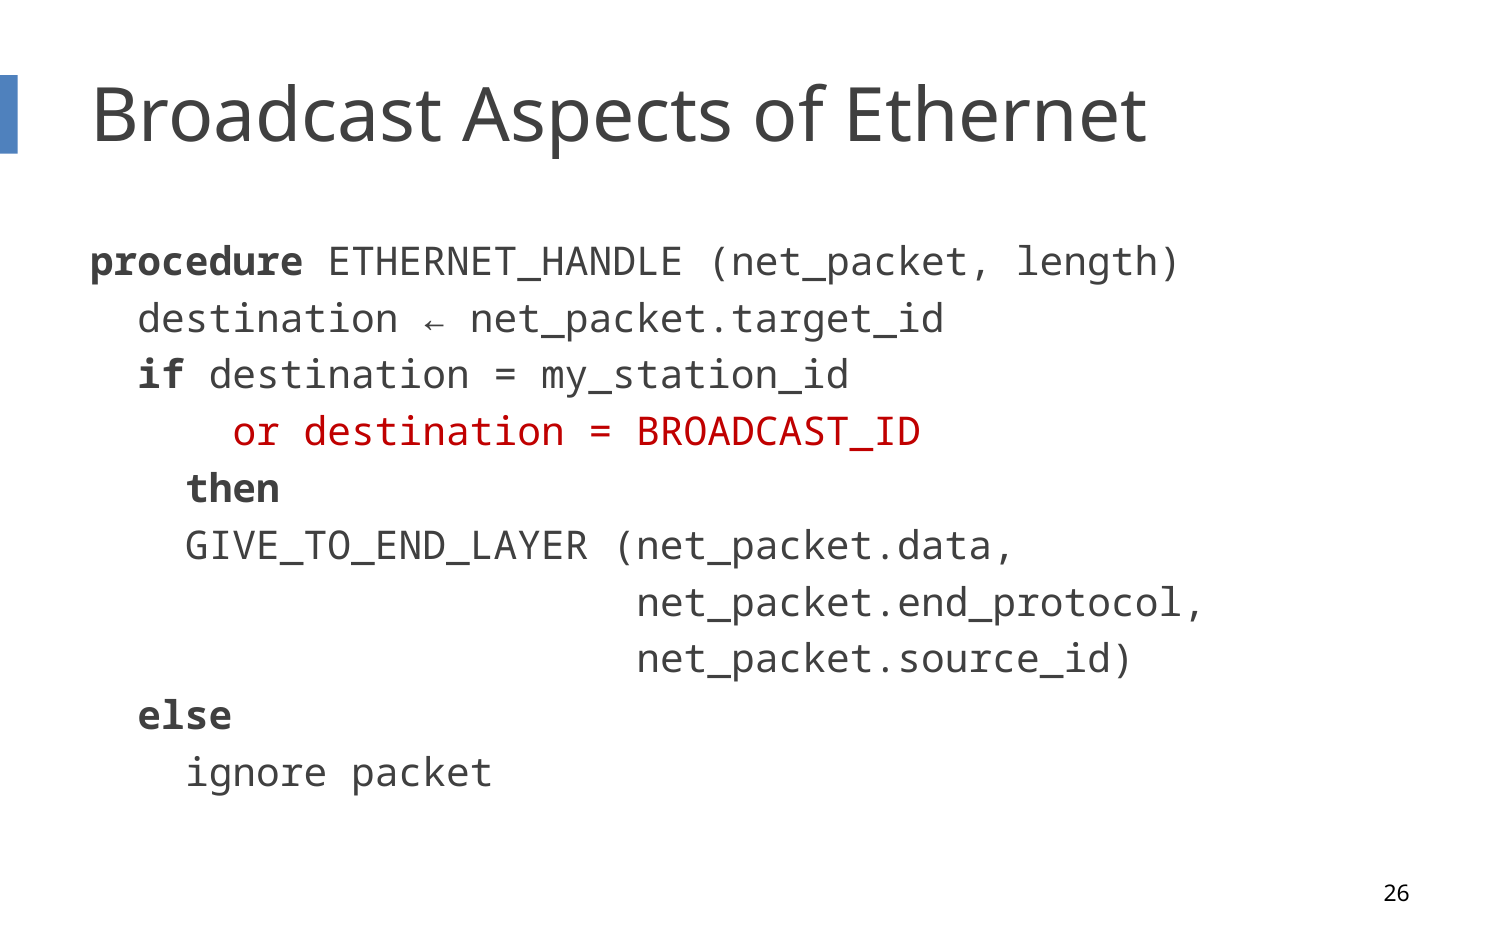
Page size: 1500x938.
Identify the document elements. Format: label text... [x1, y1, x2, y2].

slide_number 26 [1074, 868, 1425, 919]
title Broadcast Aspects of Ethernet [75, 37, 1425, 186]
list procedure ETHERNET_HANDLE (net_packet, length) destination ← net_packet.target_id if destination = my_station_id or destination = BROADCAST_ID then GIVE_TO_END_LAYER (net_packet.data, net_packet.end_protocol, net_packet.source_id) else ignore packet [75, 218, 1425, 838]
